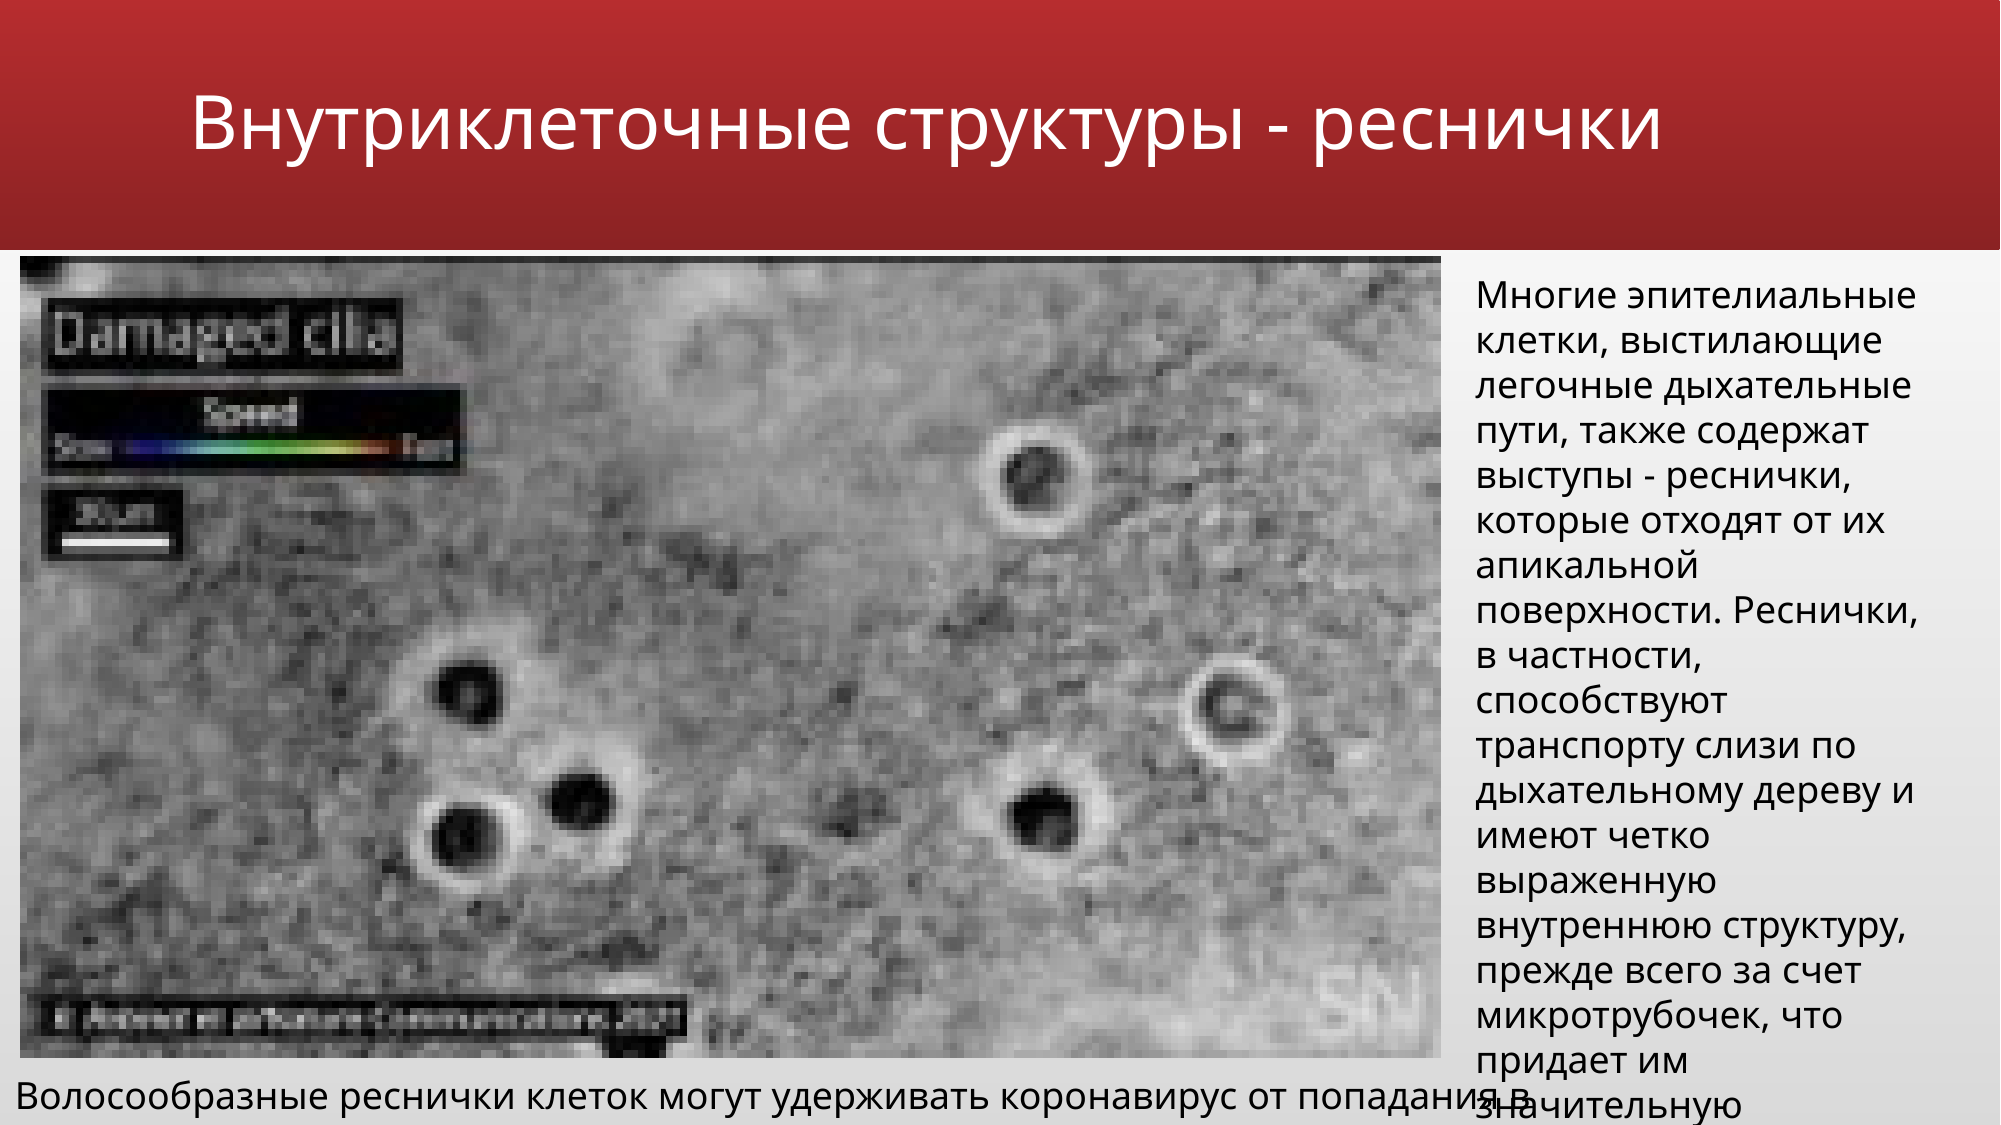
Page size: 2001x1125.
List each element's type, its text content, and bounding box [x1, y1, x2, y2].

text_box Многие эпителиальные клетки, выстилающие легочные дыхательные пути, также содержат выступы - реснички, которые отходят от их апикальной поверхности. Реснички, в частности, способствуют транспорту слизи по дыхательному дереву и имеют четко выраженную внутреннюю структуру, прежде всего за счет микротрубочек, что придает им значительную жесткость. [1460, 263, 1942, 1125]
title Внутриклеточные структуры - реснички [174, 16, 1825, 234]
text_box Волосообразные реснички клеток могут удерживать коронавирус от попадания в легкие [0, 1064, 1650, 1125]
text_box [19, 255, 1442, 1059]
